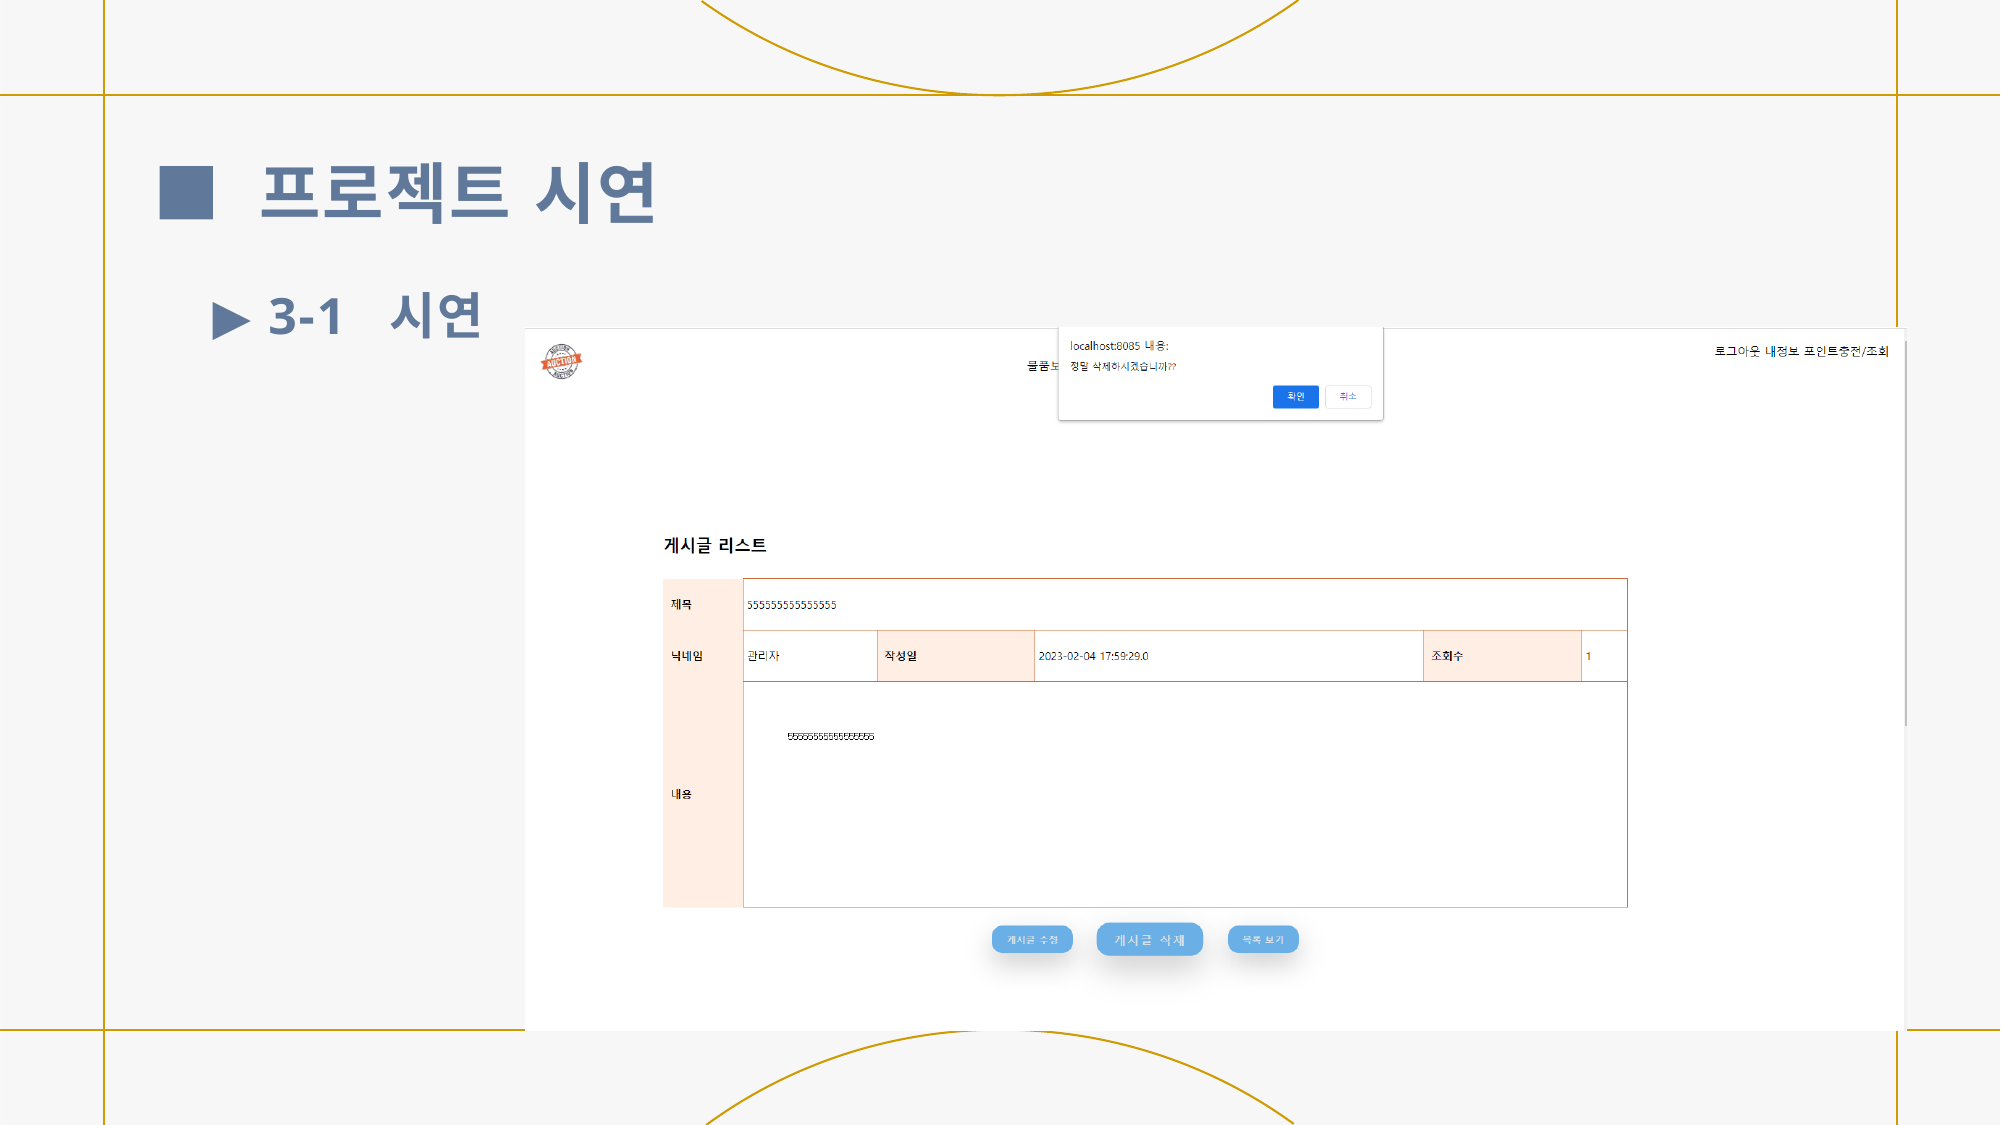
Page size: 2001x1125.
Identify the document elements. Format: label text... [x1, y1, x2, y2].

picture [524, 327, 1907, 1031]
list ▶ 3-1 시연 [194, 255, 1863, 986]
title ■ 프로젝트 시연 [135, 118, 1861, 255]
